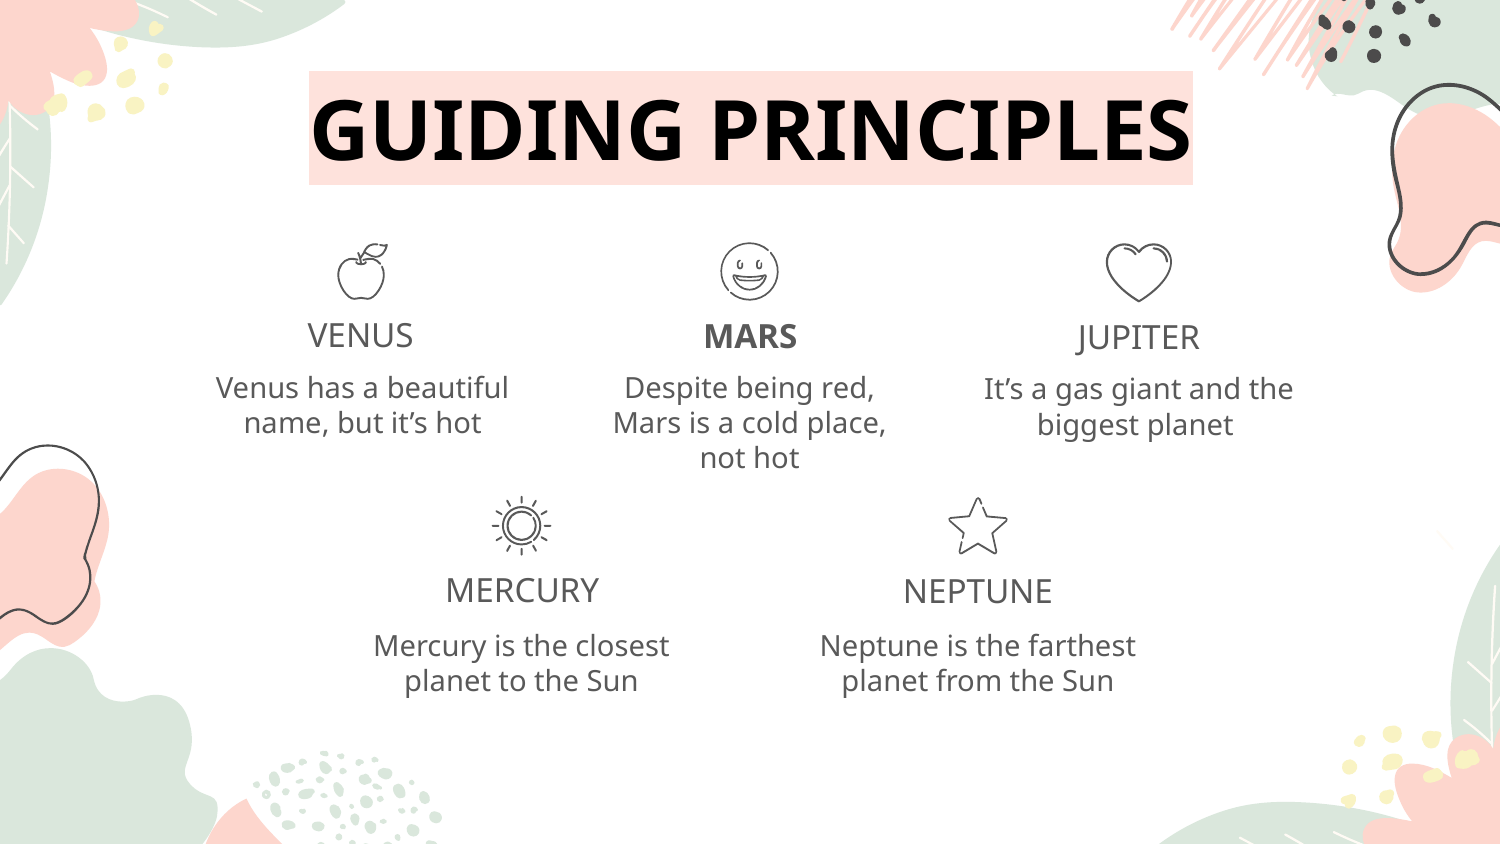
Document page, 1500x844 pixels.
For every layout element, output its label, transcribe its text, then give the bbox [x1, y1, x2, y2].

subtitle MERCURY [346, 554, 699, 611]
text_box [337, 242, 389, 300]
subtitle JUPITER [962, 301, 1316, 355]
subtitle Despite being red, Mars is a cold place, not hot [573, 354, 927, 455]
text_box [491, 495, 552, 556]
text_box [947, 496, 1009, 555]
subtitle NEPTUNE [801, 555, 1155, 612]
subtitle Neptune is the farthest planet from the Sun [801, 612, 1155, 713]
subtitle Venus has a beautiful name, but it’s hot [187, 354, 539, 455]
subtitle VENUS [185, 299, 537, 360]
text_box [719, 242, 780, 301]
subtitle MARS [573, 300, 927, 354]
subtitle It’s a gas giant and the biggest planet [962, 355, 1316, 456]
title GUIDING PRINCIPLES [112, 62, 1390, 144]
subtitle Mercury is the closest planet to the Sun [345, 612, 698, 713]
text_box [1105, 243, 1173, 303]
